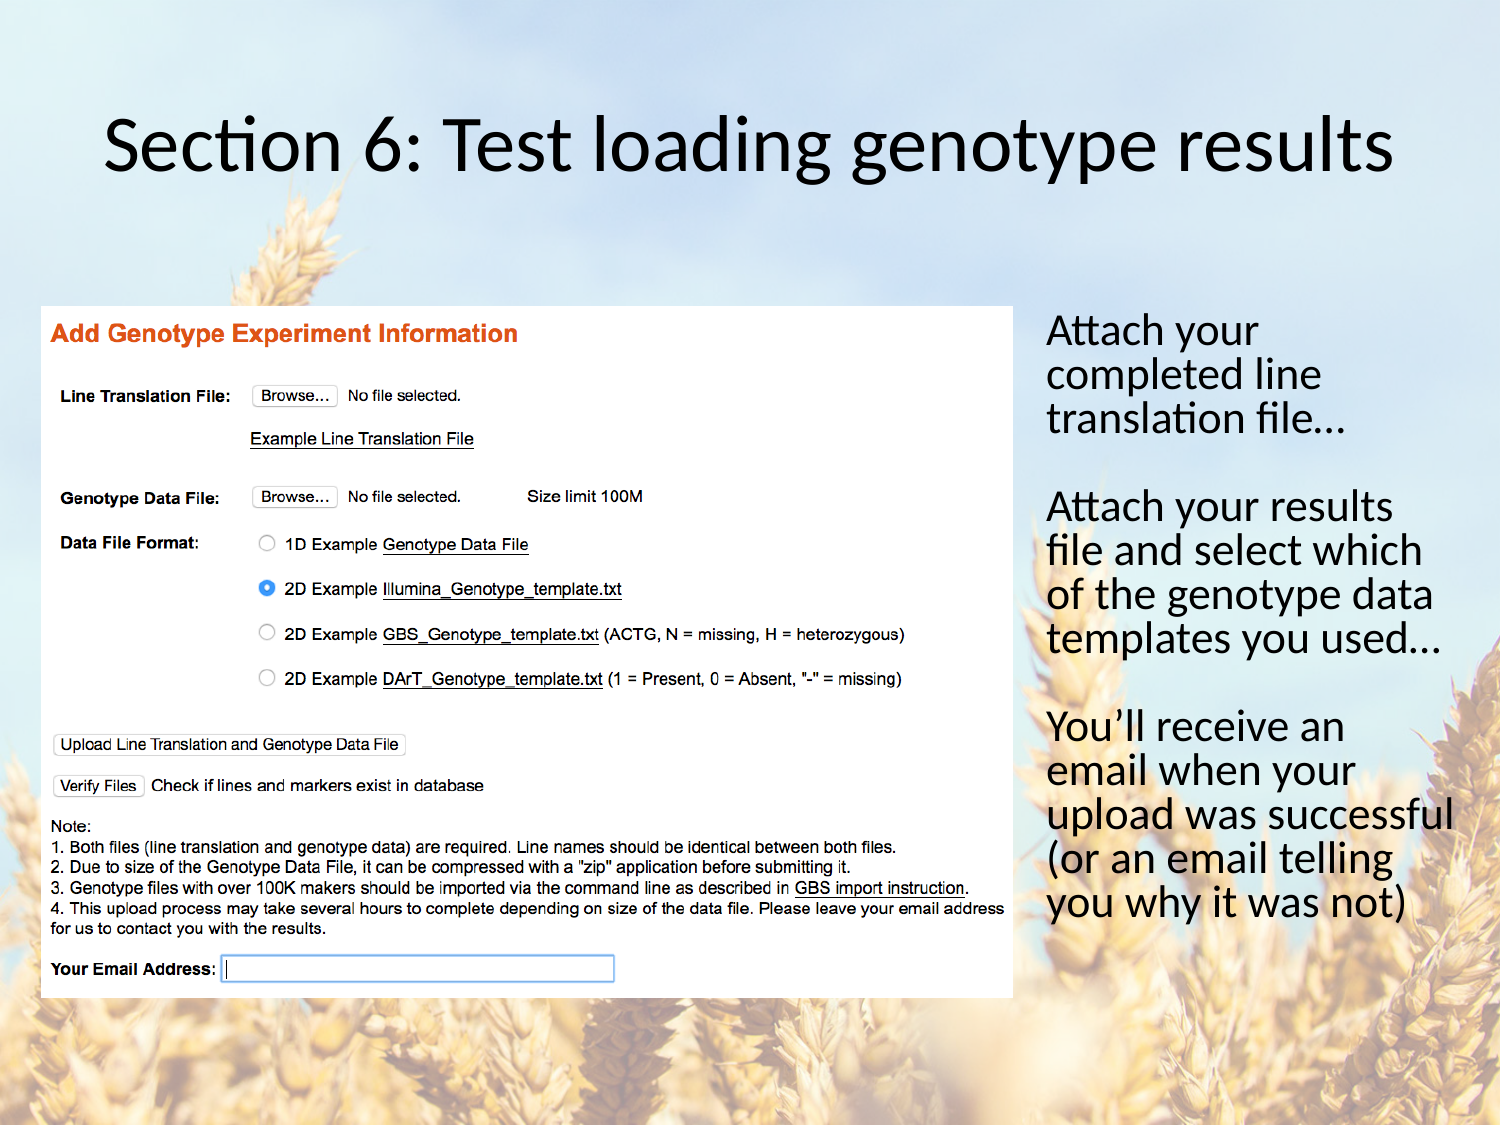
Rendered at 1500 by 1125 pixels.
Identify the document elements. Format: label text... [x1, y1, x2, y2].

text_box Attach your completed line translation file… Attach your results file and select which of the genotype data templates you used… You’ll receive an email when your upload was successful (or an email telling you why it was not) [1031, 303, 1471, 934]
title Section 6: Test loading genotype results [75, 45, 1425, 233]
picture [41, 305, 1013, 999]
